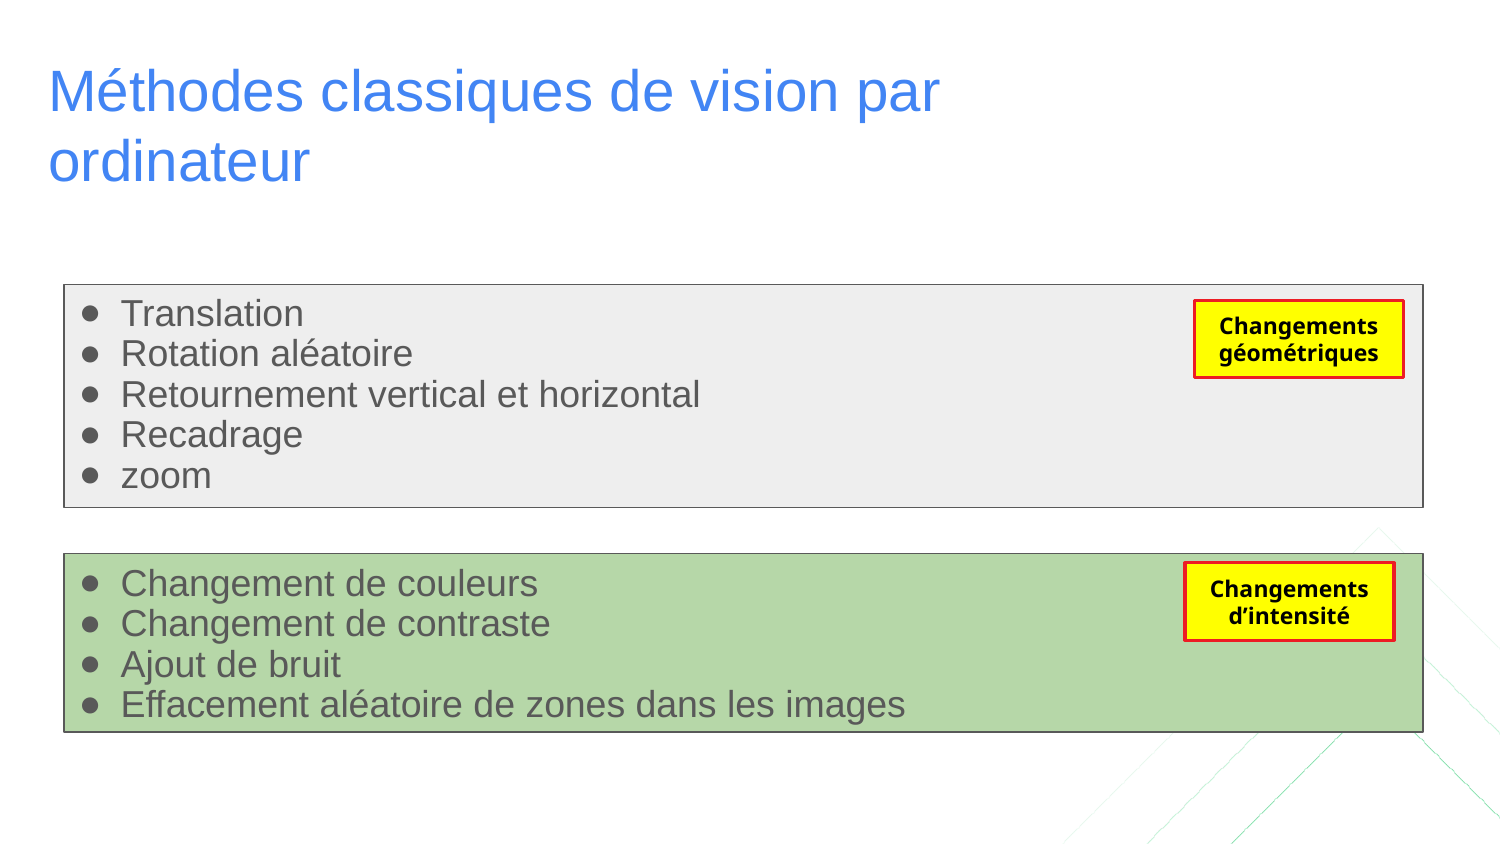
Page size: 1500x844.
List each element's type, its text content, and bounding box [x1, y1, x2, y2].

picture [0, 0, 1500, 844]
list Translation Rotation aléatoire Retournement vertical et horizontal Recadrage zoom Changement de couleurs Changement de contraste Ajout de bruit Effacement aléatoire de zones dans les images [64, 293, 1436, 772]
text_box Changements géométriques [1194, 300, 1404, 378]
text_box [64, 284, 1423, 293]
text_box Changements d’intensité [1184, 562, 1394, 641]
title Méthodes classiques de vision par ordinateur [48, 53, 944, 154]
